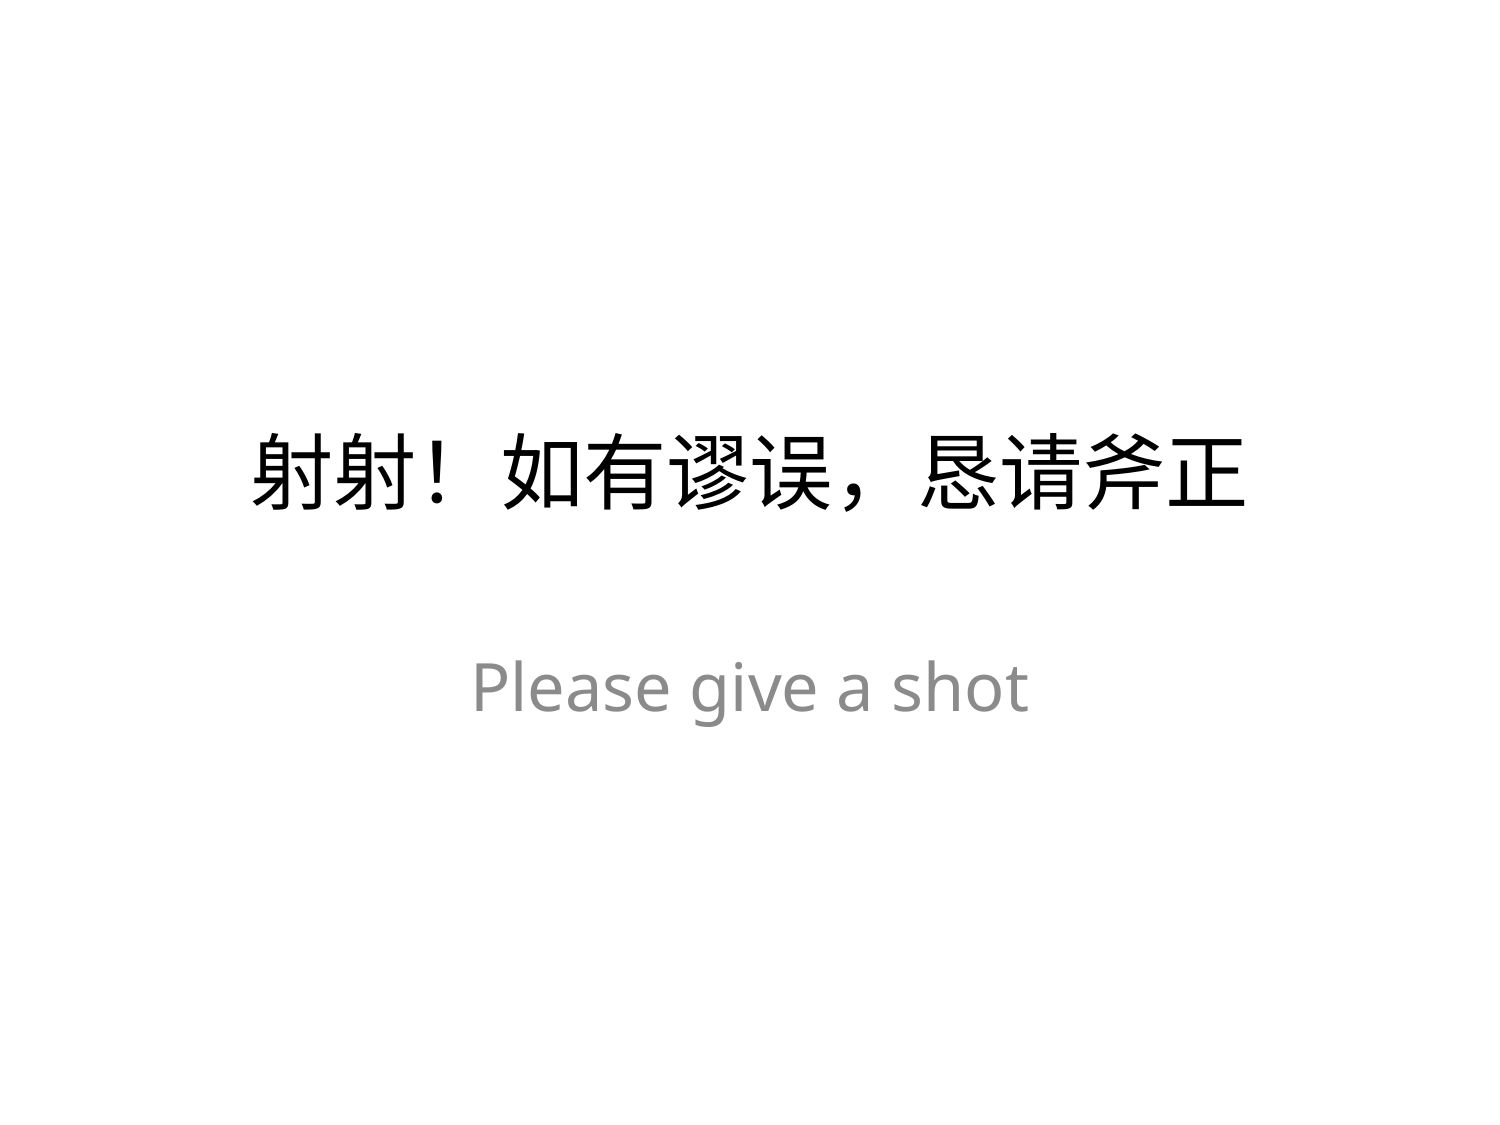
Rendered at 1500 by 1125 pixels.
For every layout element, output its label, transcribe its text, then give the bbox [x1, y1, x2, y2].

title 射射！如有谬误，恳请斧正 [112, 349, 1388, 591]
subtitle Please give a shot [225, 637, 1275, 925]
